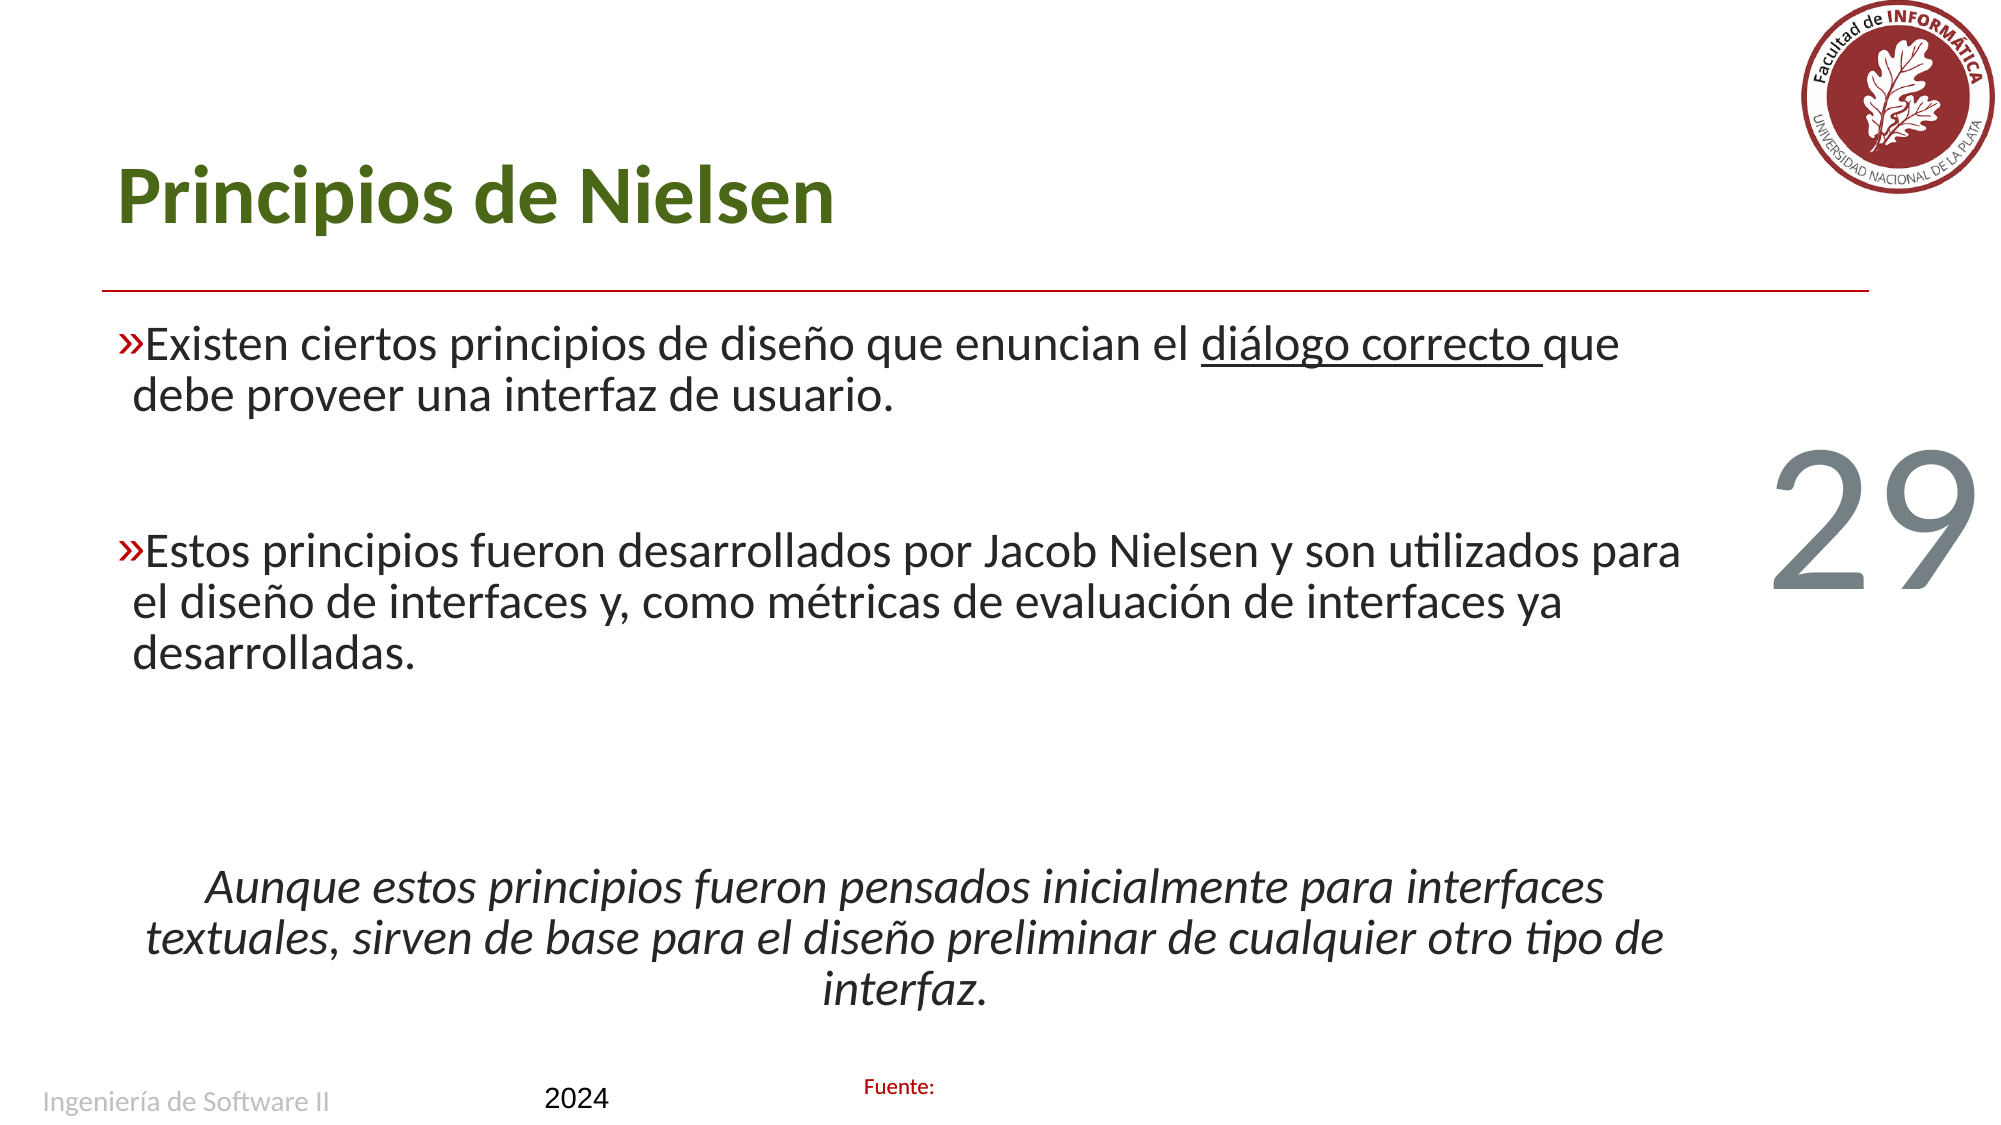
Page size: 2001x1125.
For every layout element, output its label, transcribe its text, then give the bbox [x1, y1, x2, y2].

footer Ingeniería de Software II [27, 1075, 382, 1111]
title Principios de Nielsen [102, 105, 1747, 291]
slide_number 29 [1709, 467, 1998, 640]
list Existen ciertos principios de diseño que enuncian el diálogo correcto que debe proveer una interfaz de usuario. Estos principios fueron desarrollados por Jacob Nielsen y son utilizados para el diseño de interfaces y, como métricas de evaluación de interfaces ya desarrolladas. Aunque estos principios fueron pensados inicialmente para interfaces textuales, sirven de base para el diseño preliminar de cualquier otro tipo de interfaz. [102, 312, 1709, 1047]
picture [1801, 0, 2000, 195]
